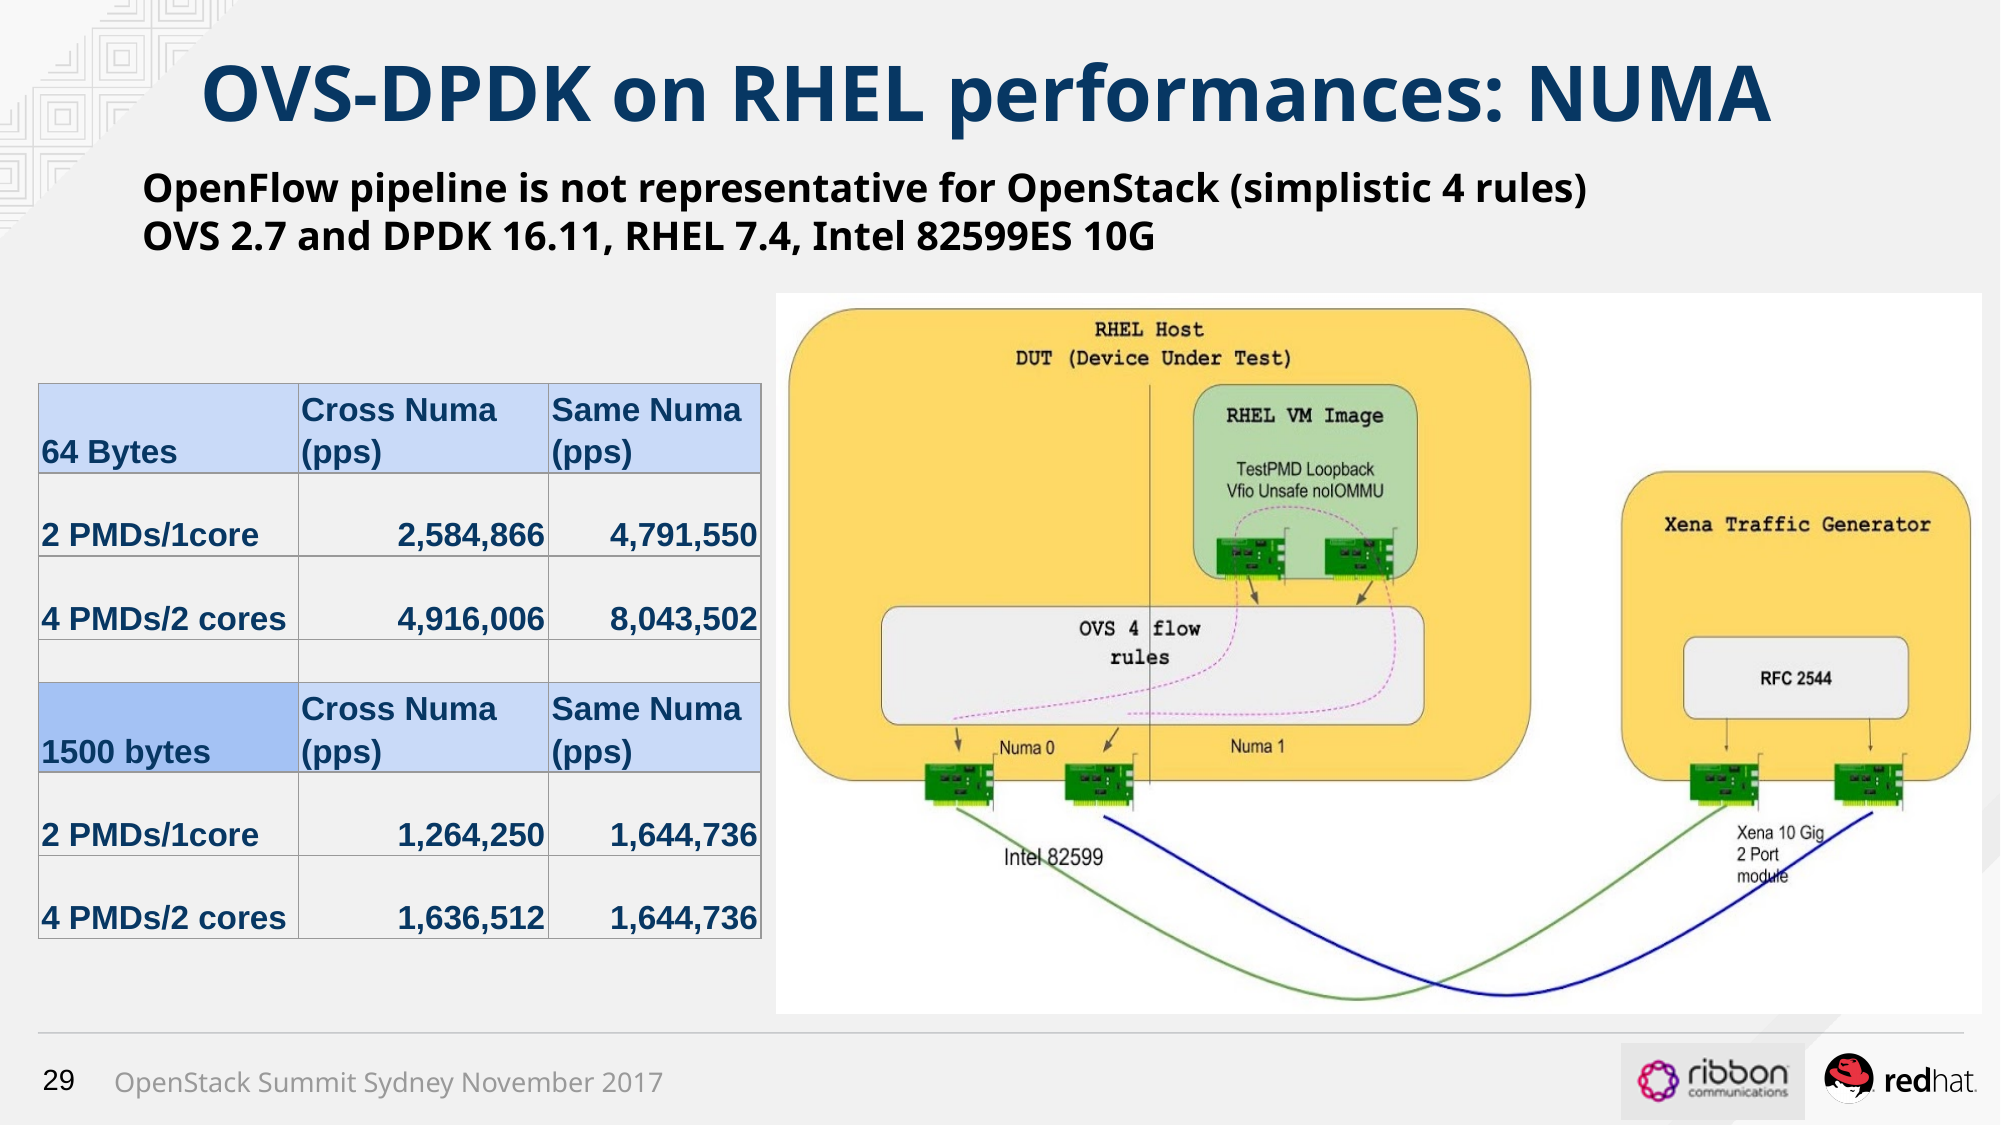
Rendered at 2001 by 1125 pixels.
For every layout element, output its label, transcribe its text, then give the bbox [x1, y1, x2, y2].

table_cell 1,636,512 [299, 856, 548, 938]
table_cell 1,644,736 [549, 856, 760, 938]
picture [0, 0, 2001, 1125]
table_cell [299, 640, 548, 682]
table_cell 2 PMDs/1core [39, 773, 298, 855]
table_cell 1,264,250 [299, 773, 548, 855]
table_cell 4,916,006 [299, 557, 548, 639]
table_cell 2 PMDs/1core [39, 474, 298, 555]
table_cell Cross Numa (pps) [299, 683, 548, 771]
table_cell 2,584,866 [299, 474, 548, 555]
table_cell 1,644,736 [549, 773, 760, 855]
title OVS-DPDK on RHEL performances: NUMA [180, 23, 1820, 233]
table_cell 4 PMDs/2 cores [39, 856, 298, 938]
slide_number 29 [22, 1035, 123, 1122]
table_cell 8,043,502 [549, 557, 760, 639]
table_cell 1500 bytes [39, 683, 298, 771]
table_header Same Numa (pps) [549, 384, 760, 472]
subtitle OpenFlow pipeline is not representative for OpenStack (simplistic 4 rules) OVS 2.7 and DPDK 16.11, RHEL 7.4, Intel 82599ES 10G [122, 143, 1761, 278]
table_cell [549, 640, 760, 682]
table_cell 4 PMDs/2 cores [39, 557, 298, 639]
table_header 64 Bytes [39, 384, 298, 472]
table_header Cross Numa (pps) [299, 384, 548, 472]
table_cell 4,791,550 [549, 474, 760, 555]
table_cell Same Numa (pps) [549, 683, 760, 771]
table_cell [39, 640, 298, 682]
